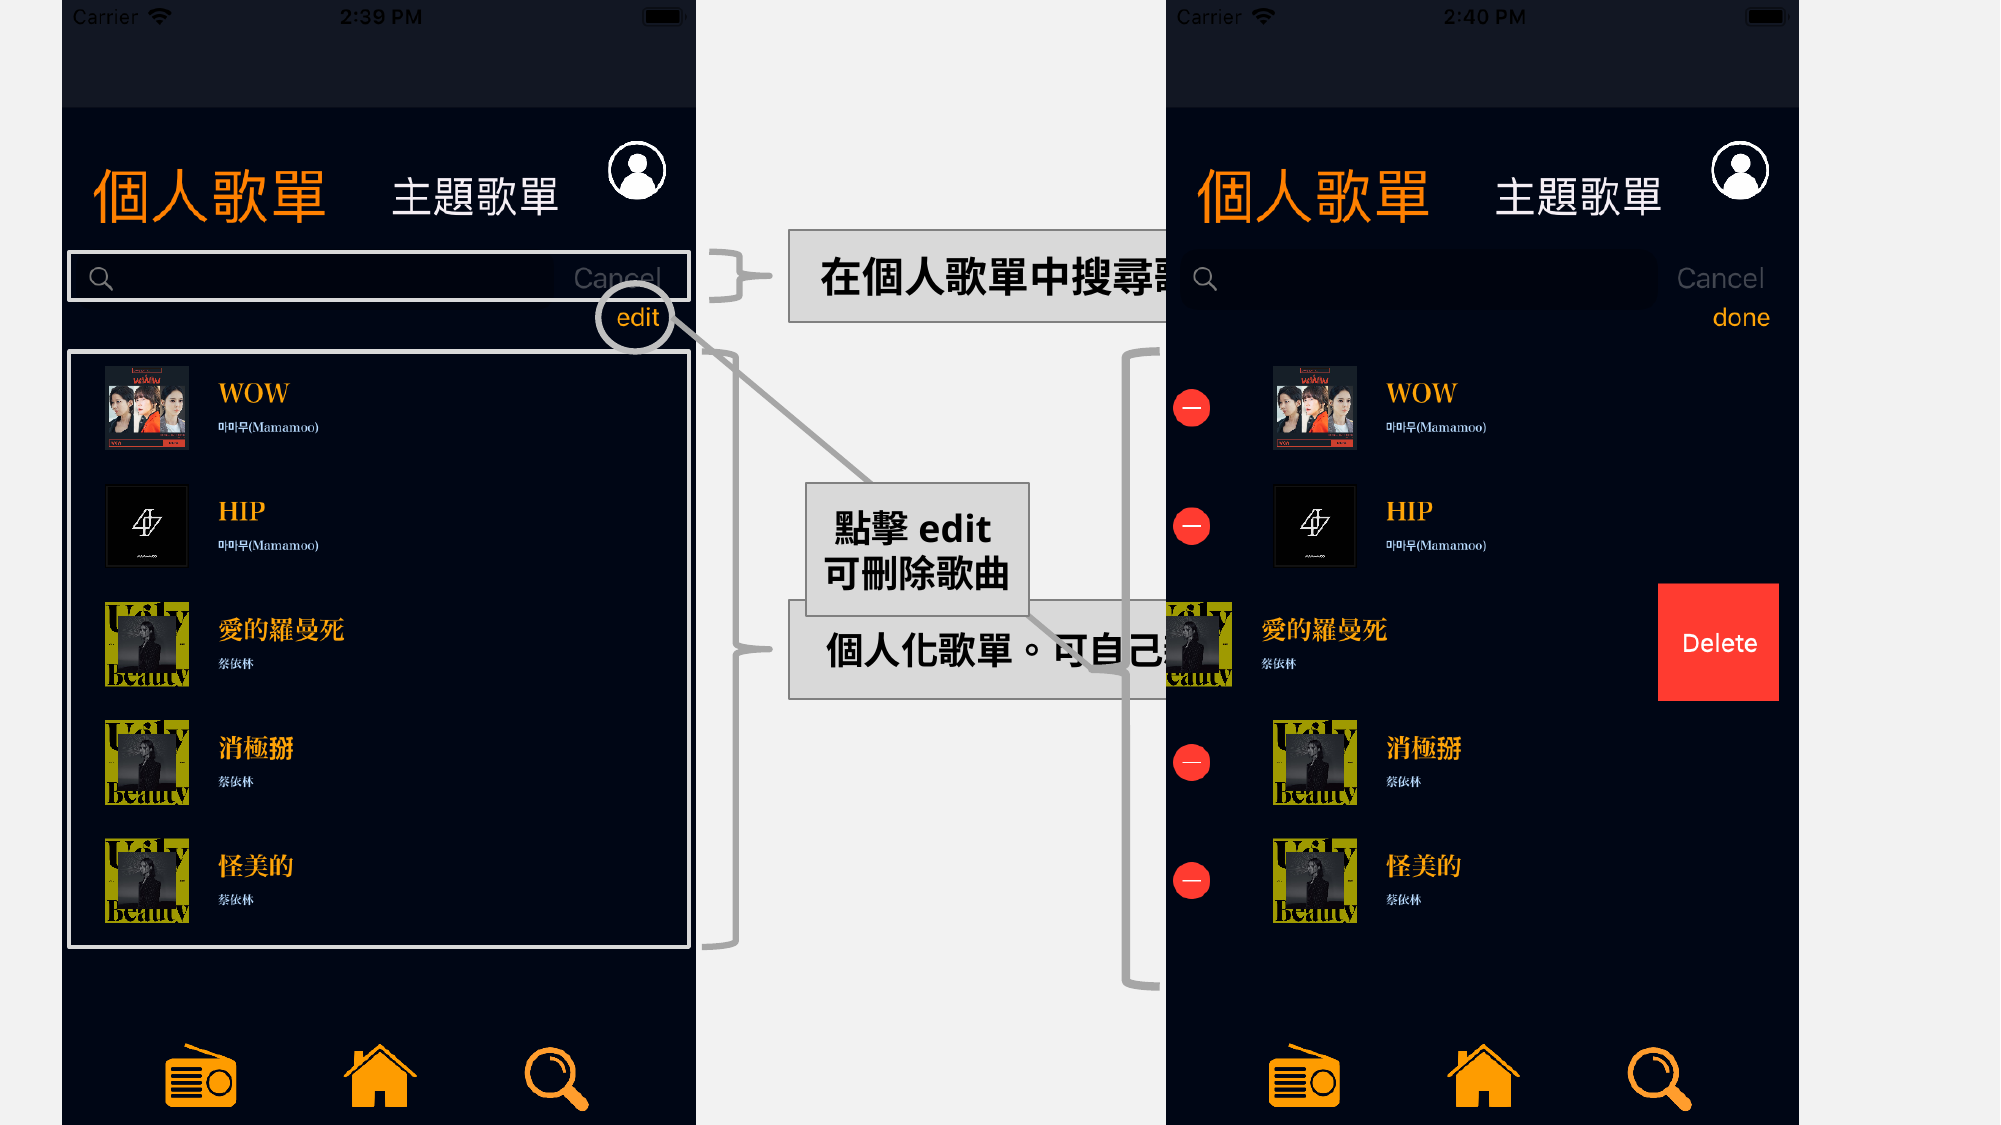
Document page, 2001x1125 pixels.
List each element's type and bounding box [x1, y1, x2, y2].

text_box [69, 229, 598, 947]
text_box [598, 0, 1799, 1125]
picture [62, 0, 598, 1125]
